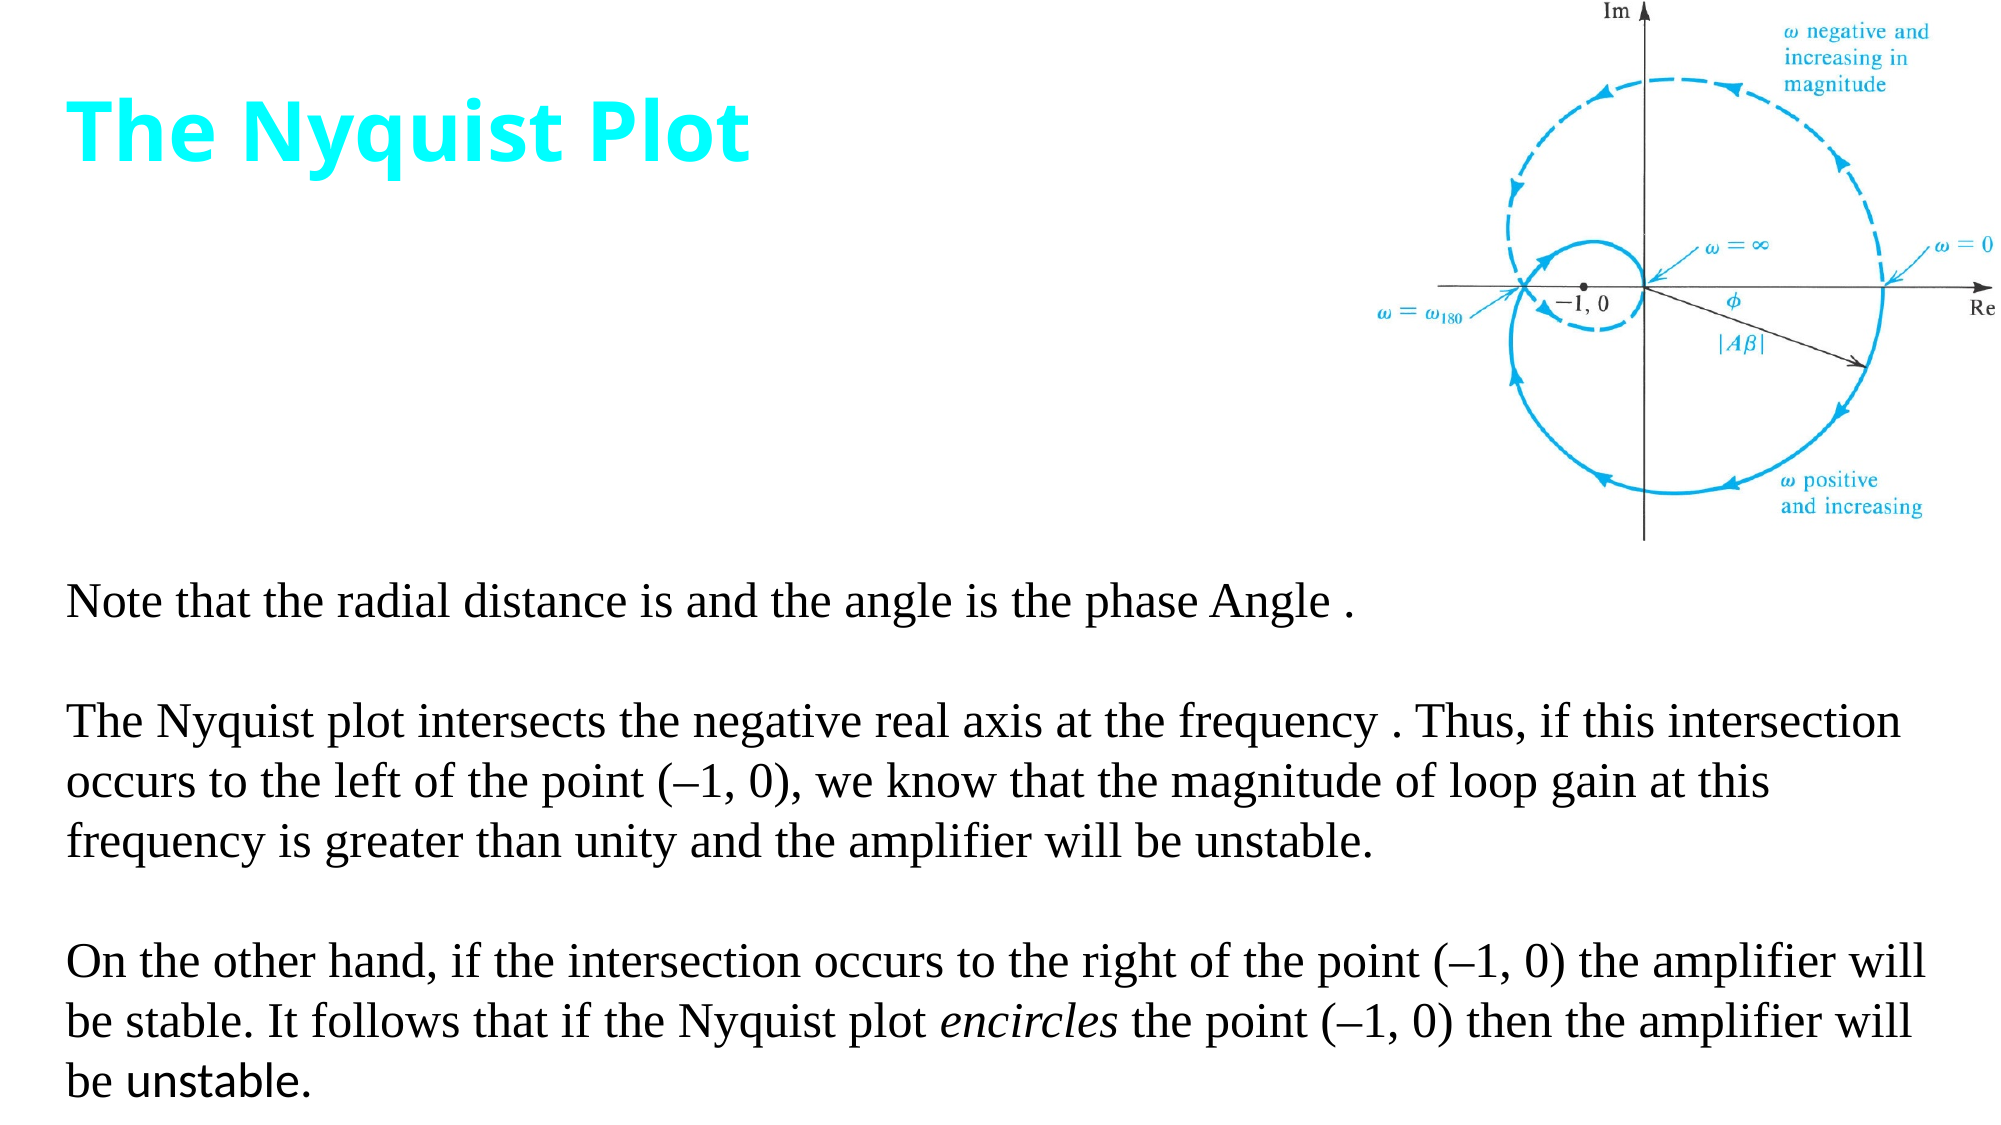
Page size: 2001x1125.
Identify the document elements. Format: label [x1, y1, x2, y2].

picture [1377, 1, 1995, 541]
